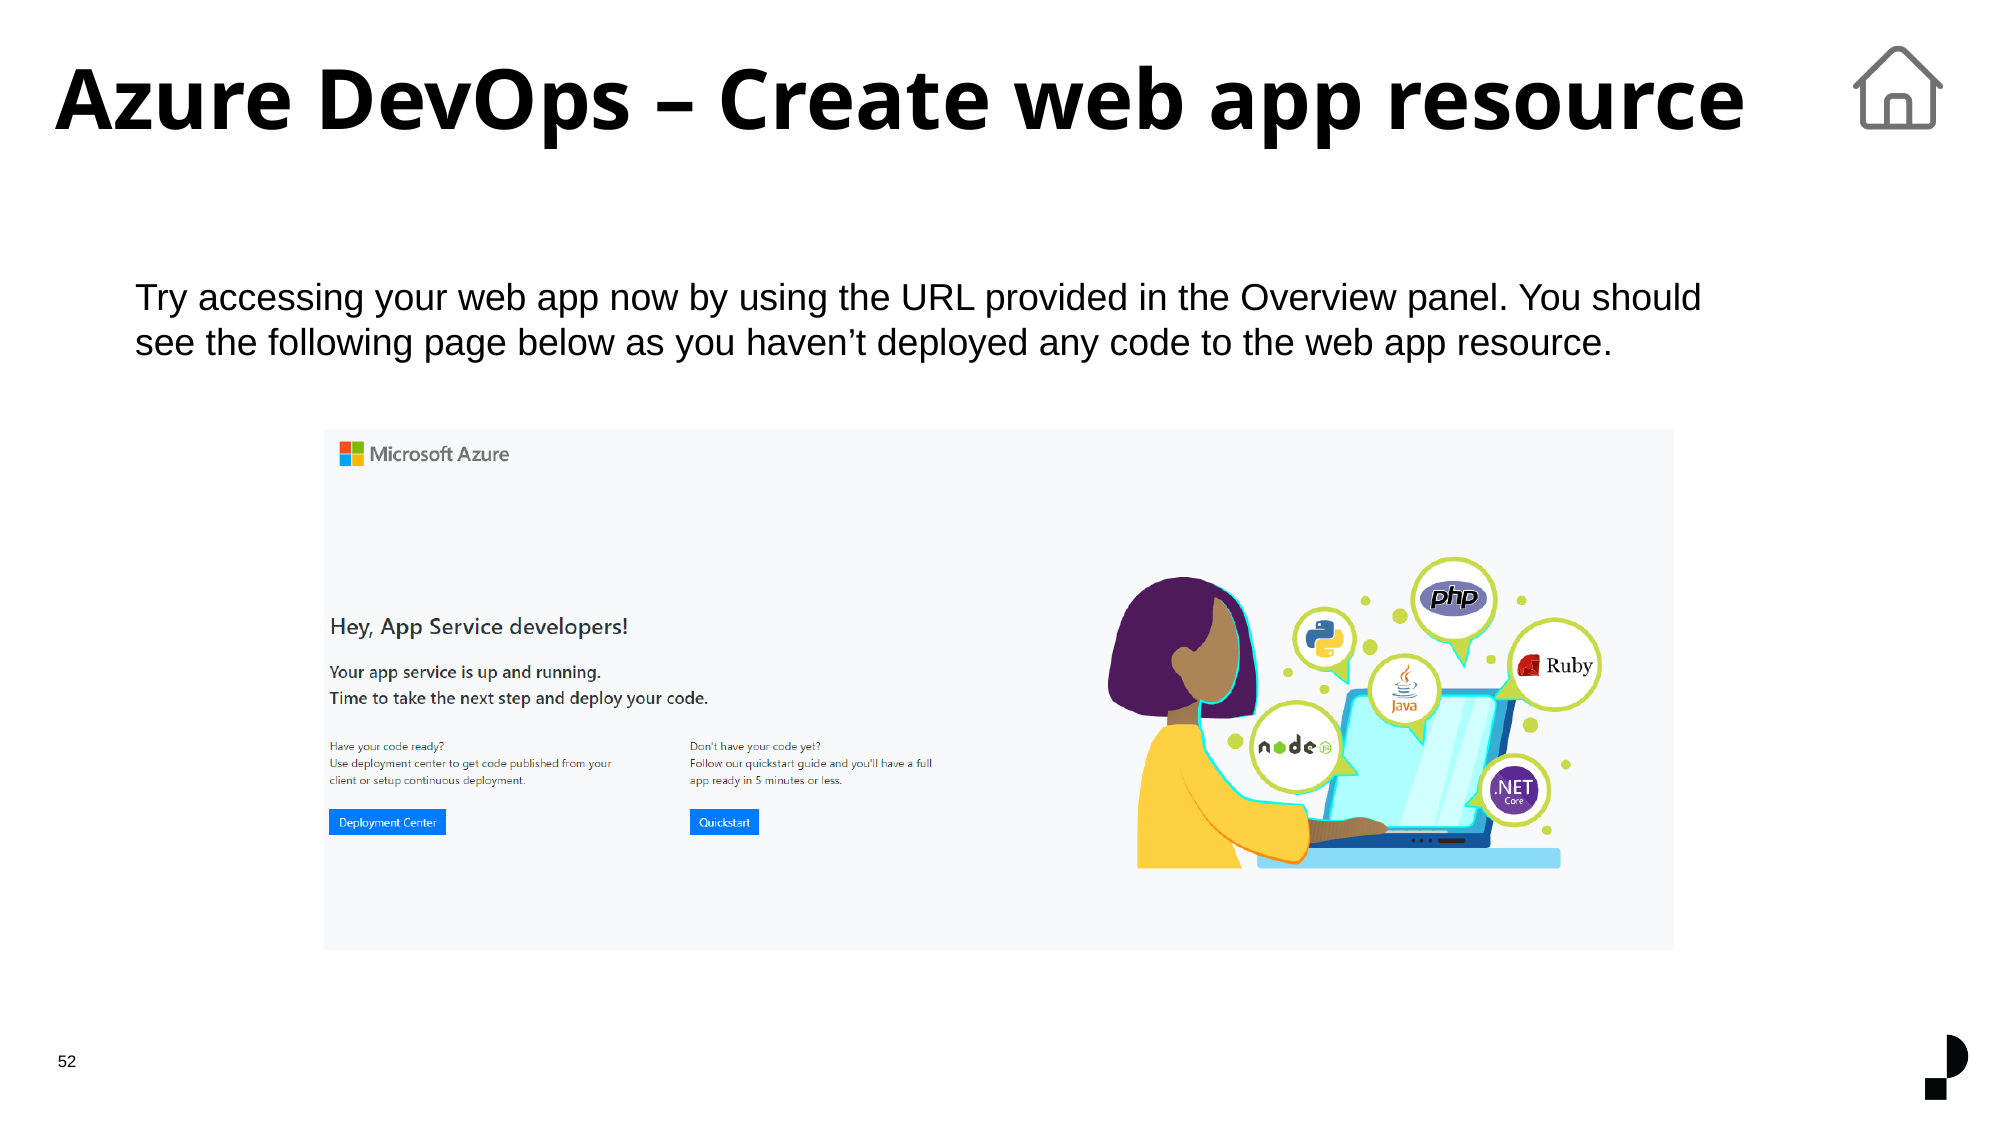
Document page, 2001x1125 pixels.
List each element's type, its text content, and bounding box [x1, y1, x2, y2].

picture [1920, 1028, 1972, 1106]
picture [324, 429, 1674, 950]
slide_number 52 [56, 1050, 77, 1071]
text_box Try accessing your web app now by using the URL provided in the Overview panel. You should see the following page below as you haven’t deployed any code to the web app resource. [135, 272, 1742, 363]
list Azure DevOps – Create web app resource [55, 57, 1943, 149]
picture [1853, 43, 1943, 132]
